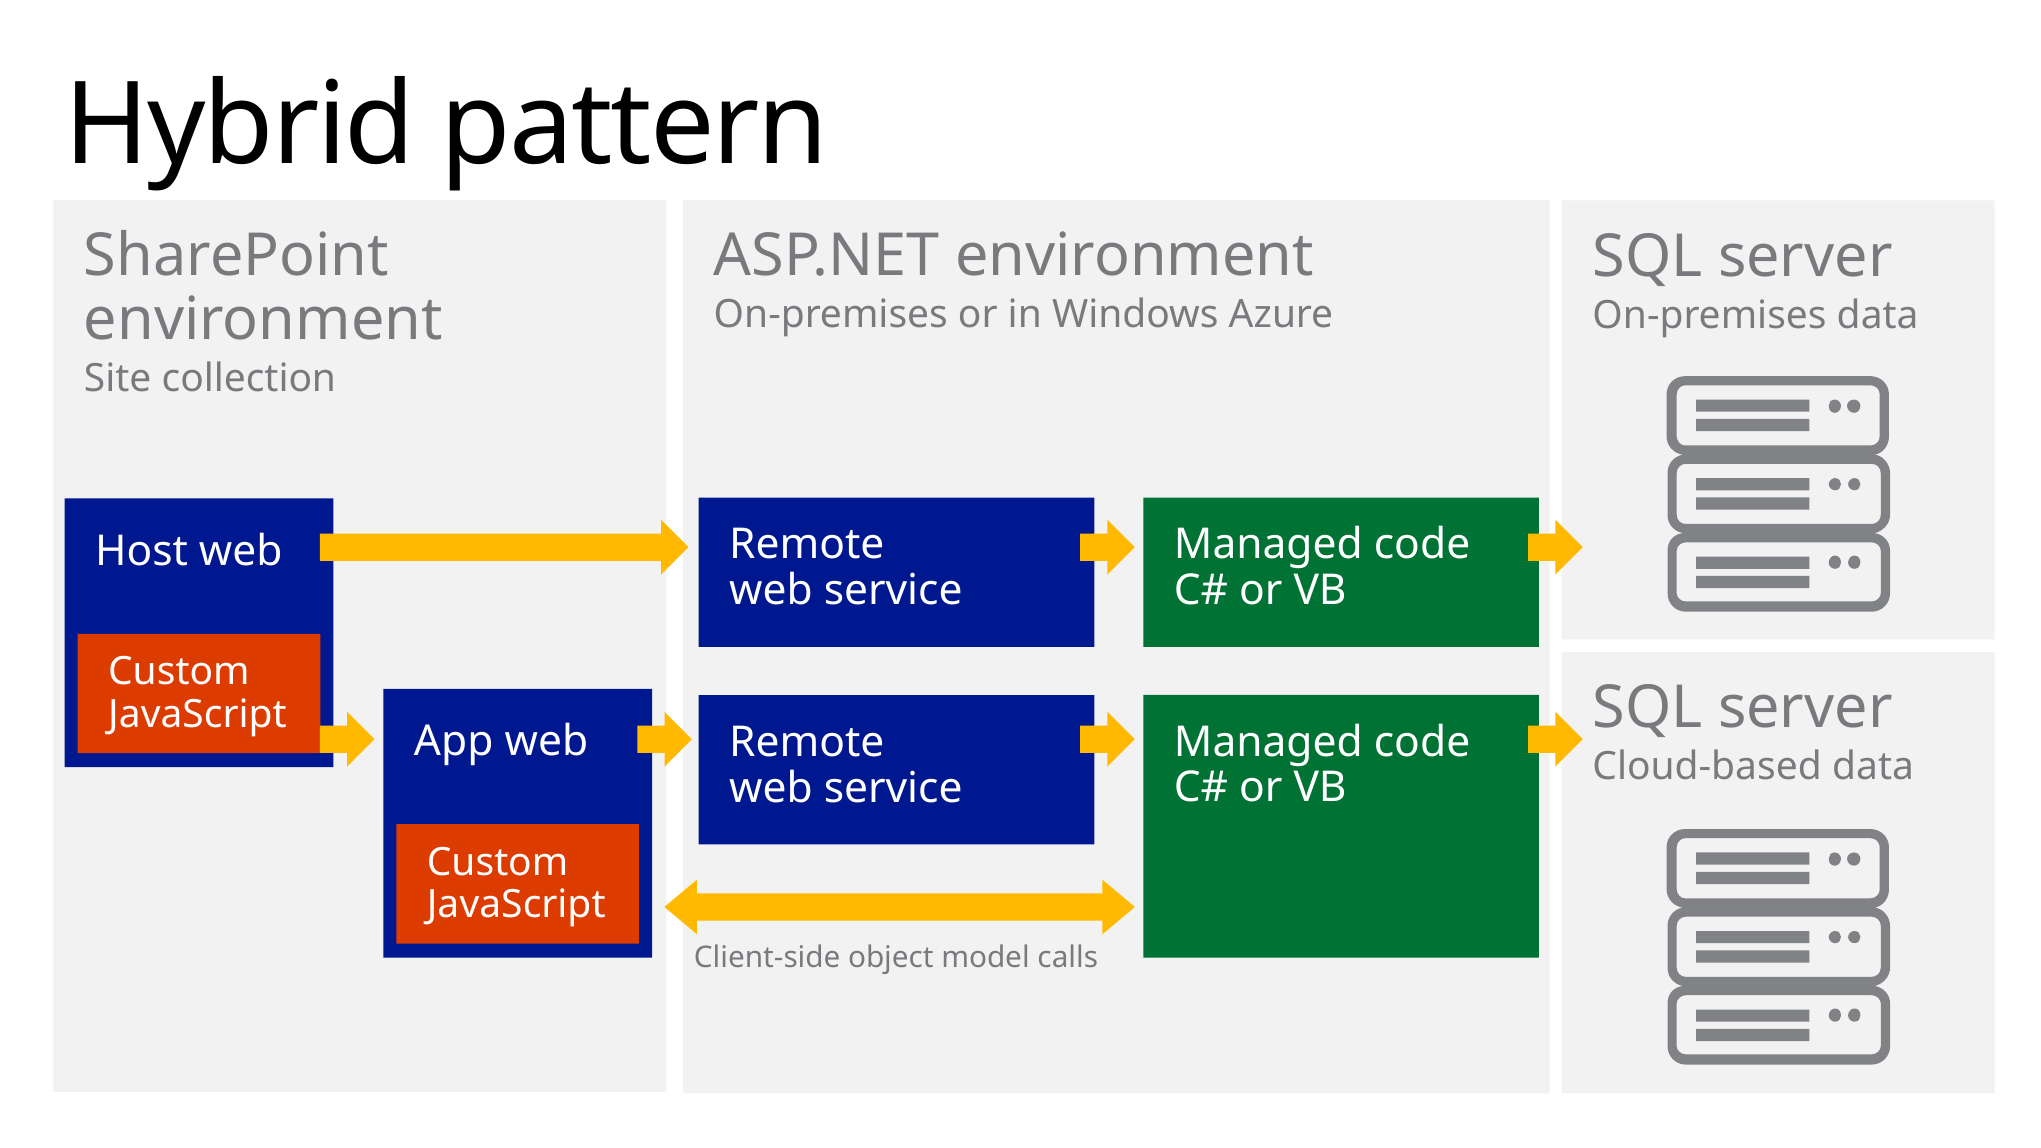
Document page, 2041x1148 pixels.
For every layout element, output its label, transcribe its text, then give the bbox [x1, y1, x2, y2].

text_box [319, 199, 1550, 1094]
text_box Host web [64, 498, 319, 768]
text_box Custom JavaScript [77, 633, 319, 754]
title Hybrid pattern [40, 49, 1907, 175]
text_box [664, 879, 1136, 982]
text_box SharePoint environment Site collection [53, 199, 319, 1093]
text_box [1527, 200, 1995, 1094]
